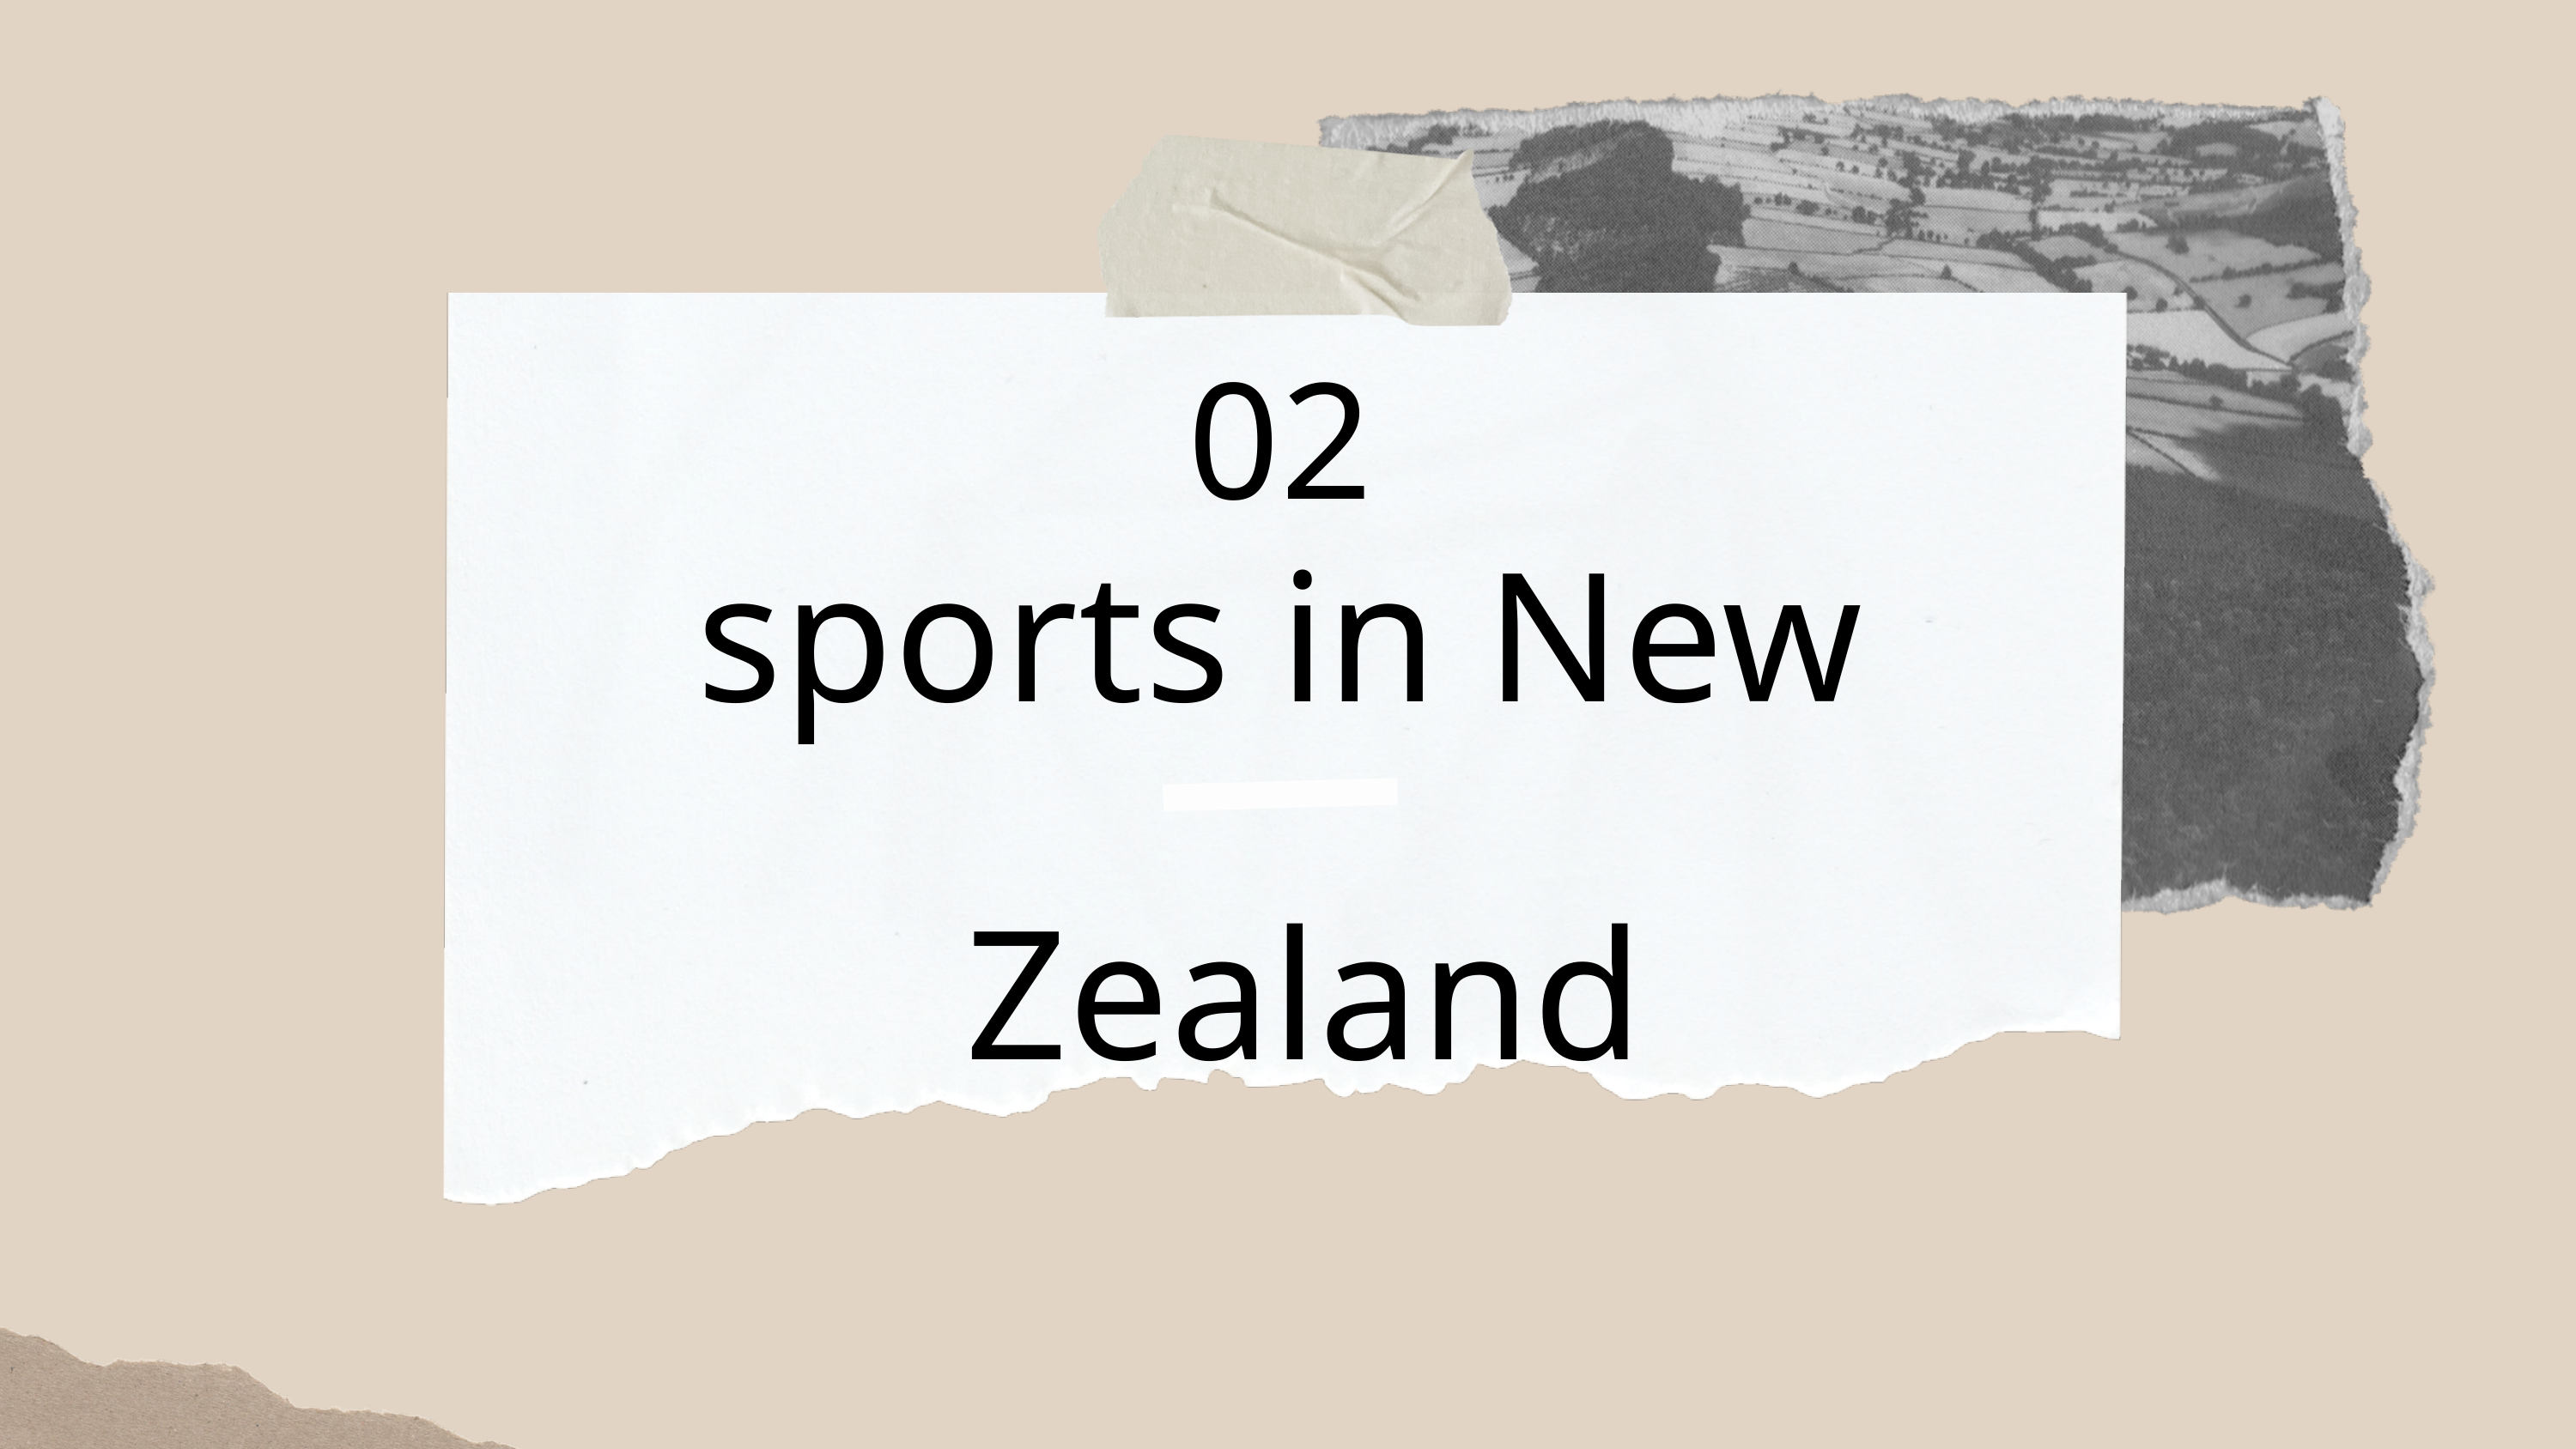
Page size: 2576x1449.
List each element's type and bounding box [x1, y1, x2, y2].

text_box [483, 306, 2079, 1101]
picture [443, 0, 2437, 1206]
picture [0, 1316, 546, 1449]
